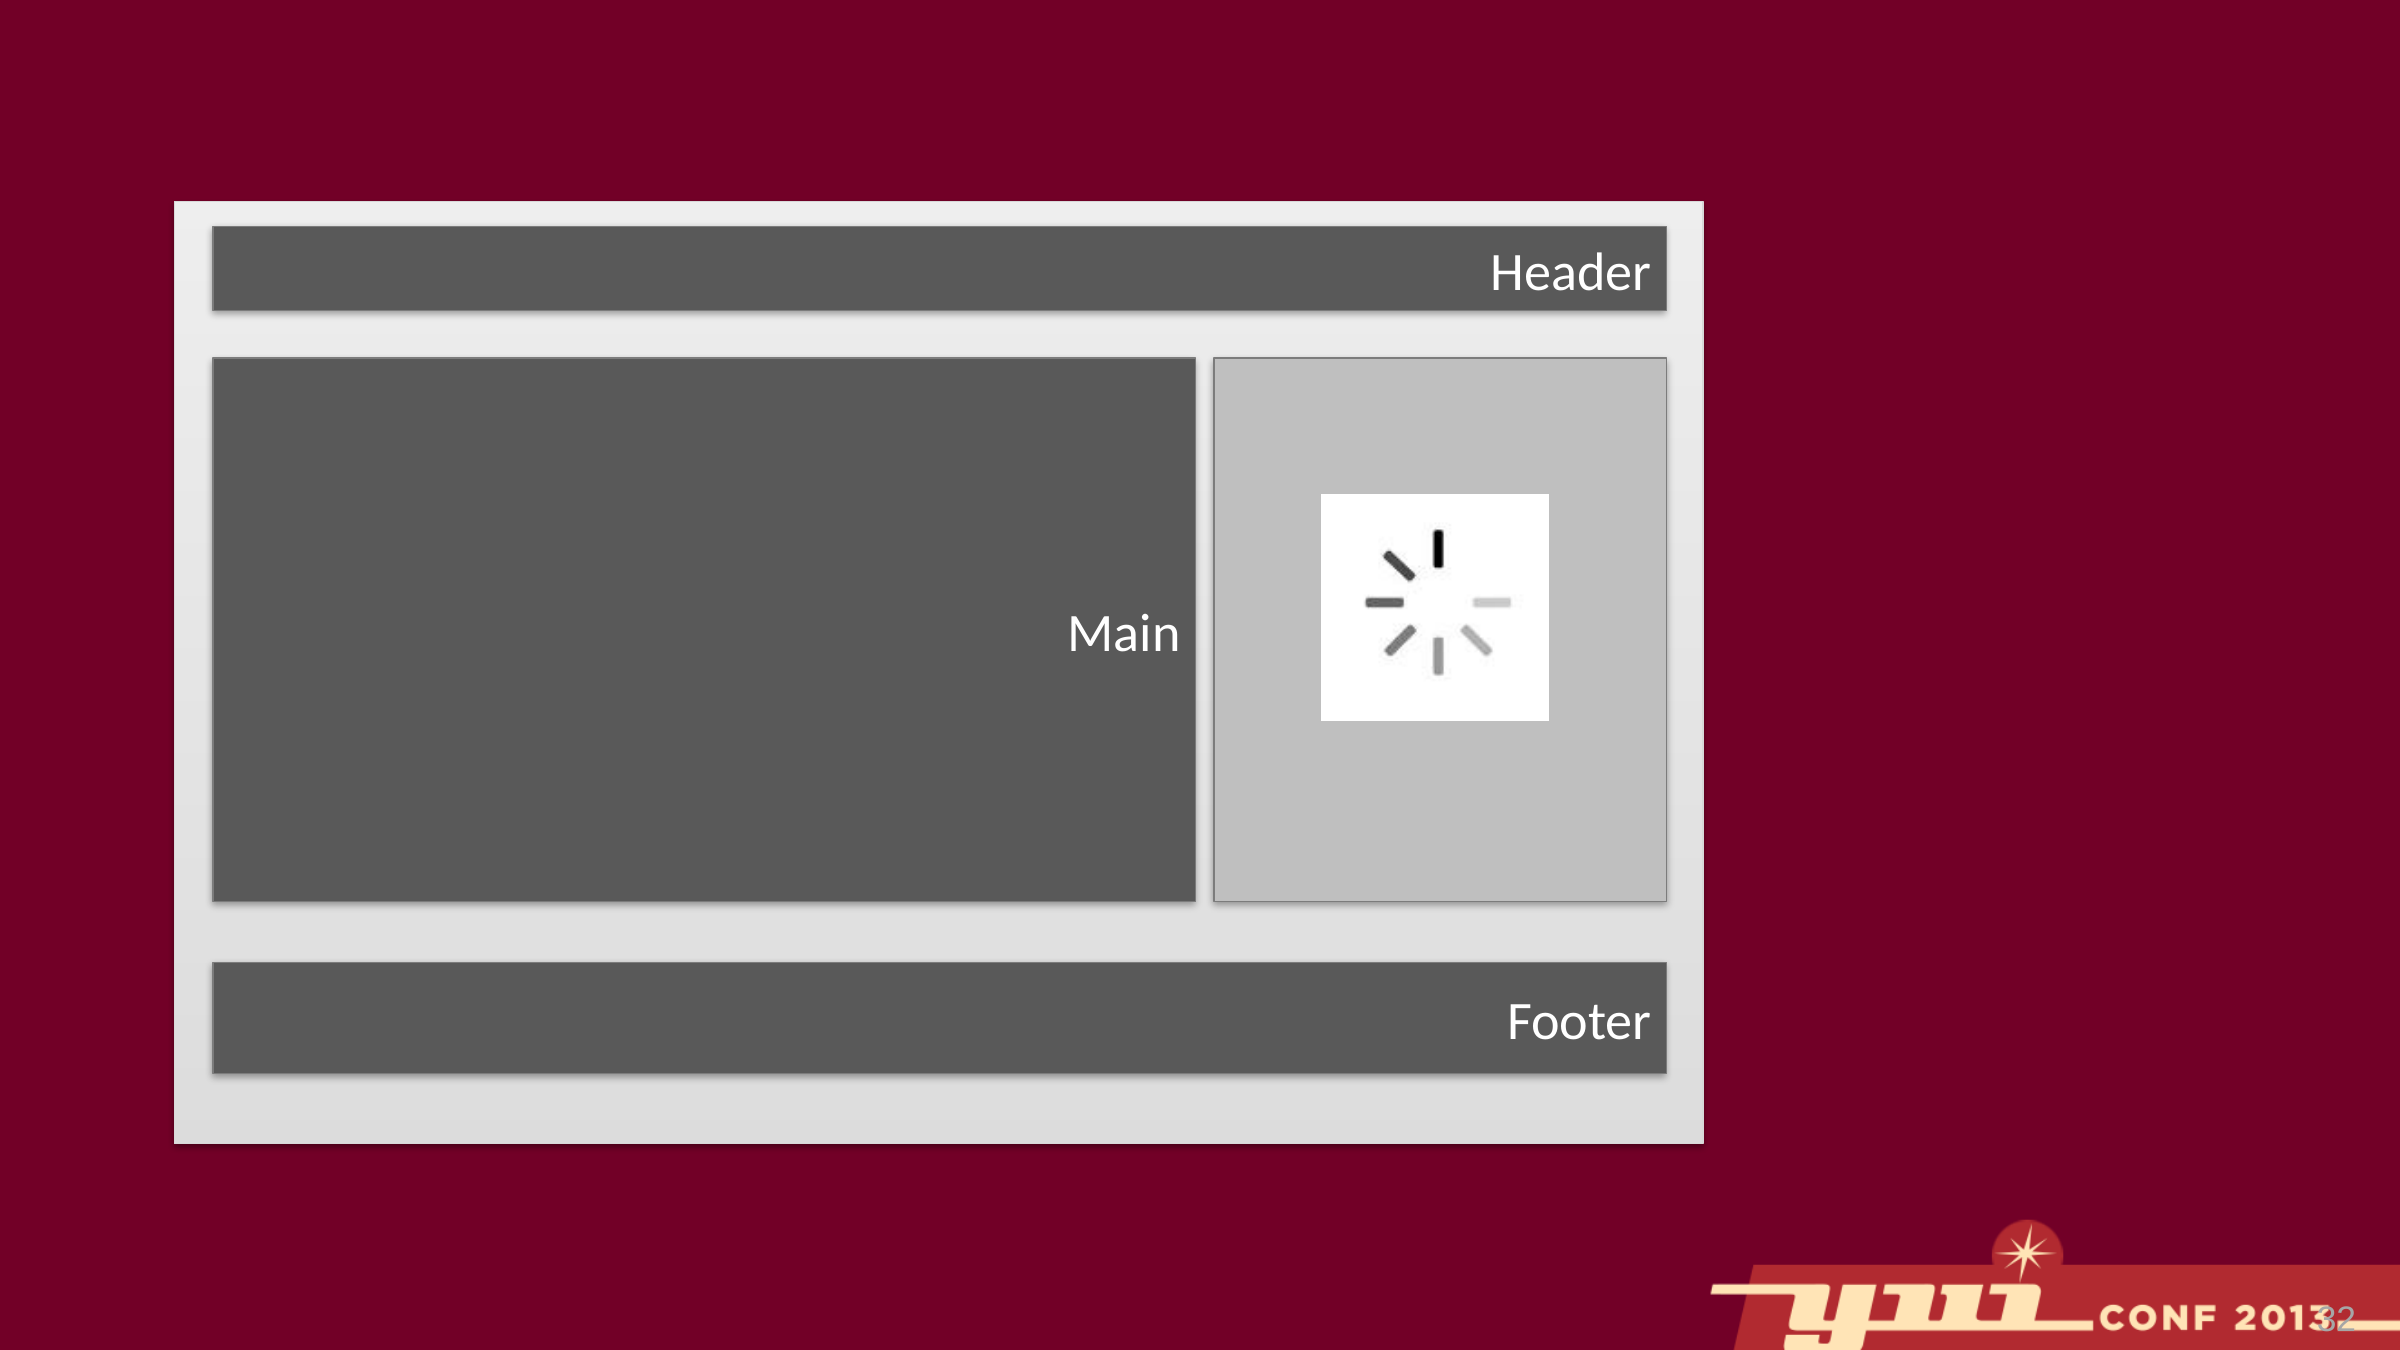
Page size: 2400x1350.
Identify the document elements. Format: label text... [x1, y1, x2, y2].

picture [0, 0, 2400, 1350]
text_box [174, 201, 1704, 1144]
slide_number 32 [1817, 1281, 2378, 1350]
